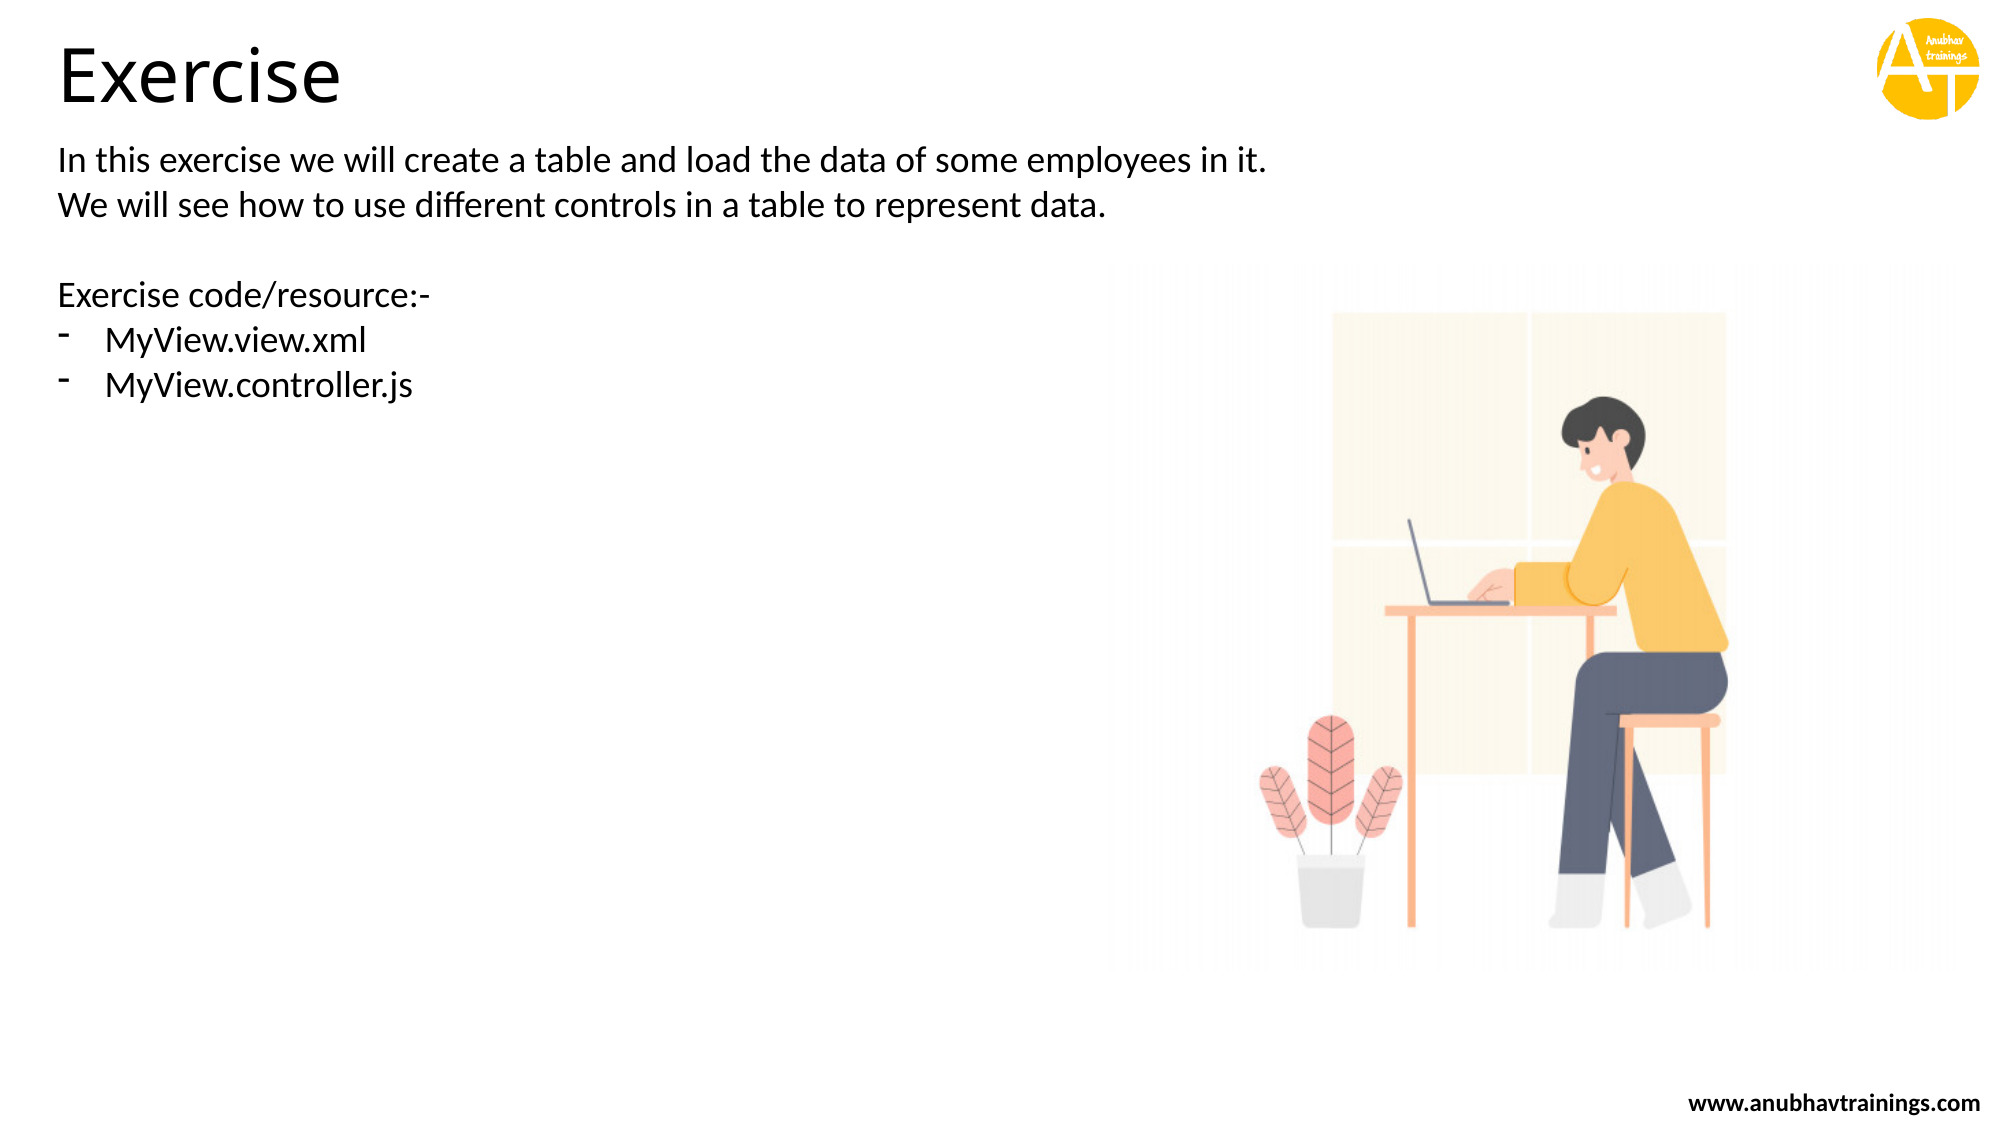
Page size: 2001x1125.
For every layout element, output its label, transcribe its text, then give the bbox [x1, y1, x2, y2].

footer www.anubhavtrainings.com [1669, 1089, 2000, 1114]
text_box In this exercise we will create a table and load the data of some employees in it. We will see how to use different controls in a table to represent data. Exercise code/resource:- MyView.view.xml MyView.controller.js [42, 127, 1874, 413]
picture [1866, 11, 1985, 128]
picture [1101, 264, 1958, 971]
text_box Exercise [42, 30, 1319, 127]
